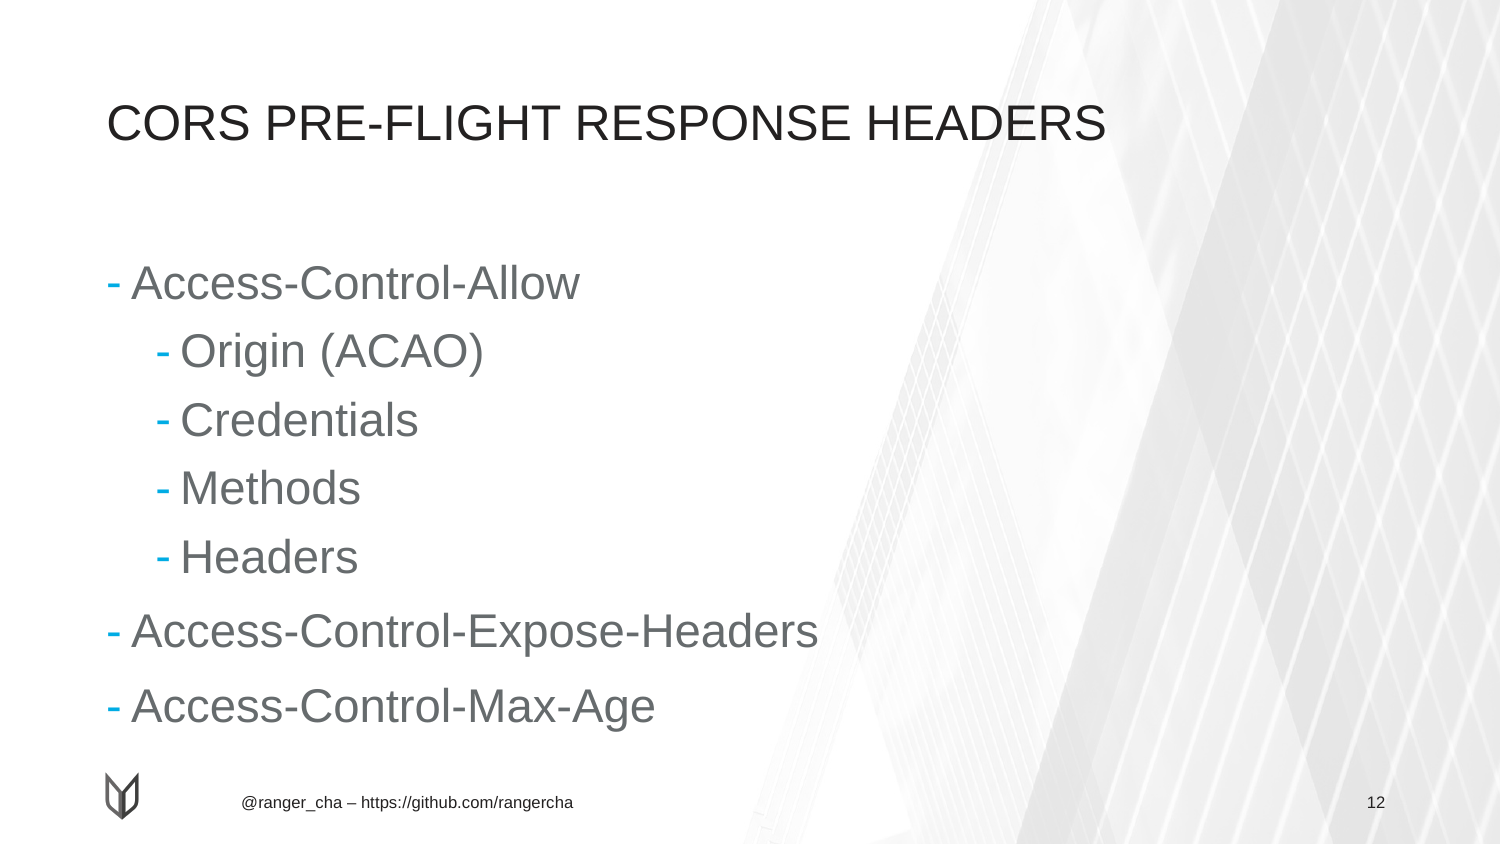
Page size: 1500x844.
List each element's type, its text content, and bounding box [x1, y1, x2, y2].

slide_number 12 [1345, 784, 1400, 815]
title CORS PRE-FLIGHT RESPONSE HEADERS [106, 96, 1400, 220]
picture [0, 0, 1500, 844]
list Access-Control-Allow Origin (ACAO) Credentials Methods Headers Access-Control-Expose-Headers Access-Control-Max-Age [106, 246, 1400, 733]
